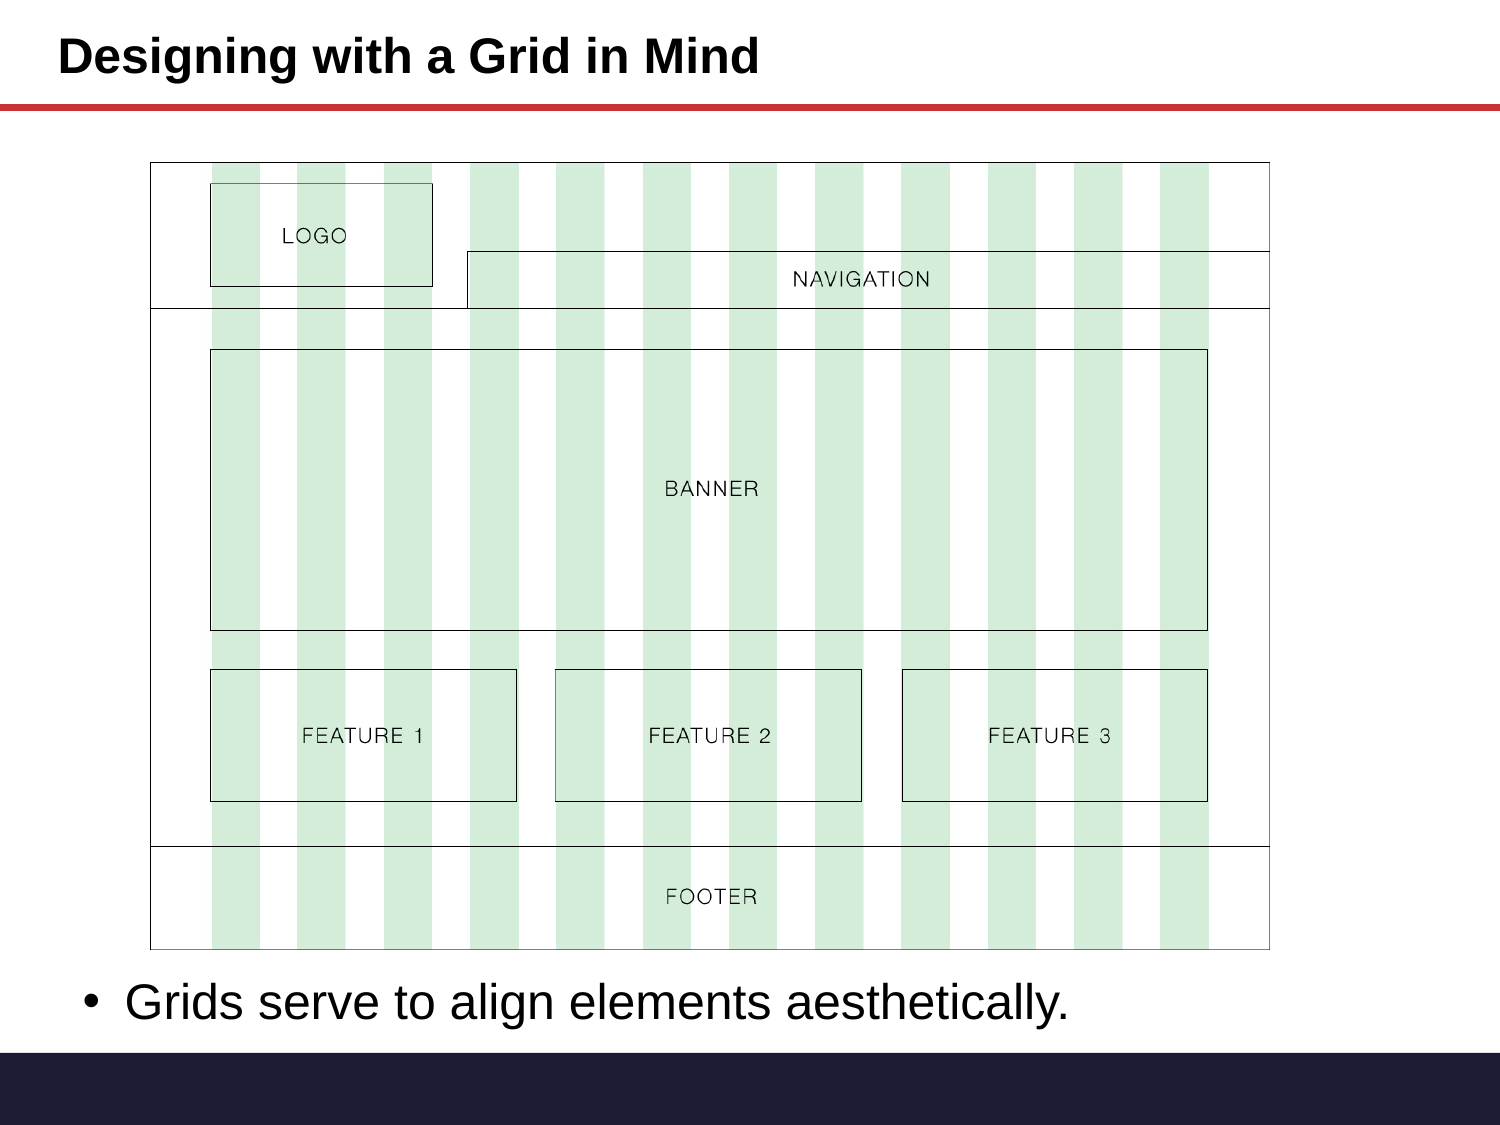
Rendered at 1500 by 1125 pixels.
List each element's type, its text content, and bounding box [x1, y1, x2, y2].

text_box Designing with a Grid in Mind [49, 16, 888, 91]
picture [149, 162, 1271, 951]
text_box Grids serve to align elements aesthetically. [74, 962, 1425, 1088]
